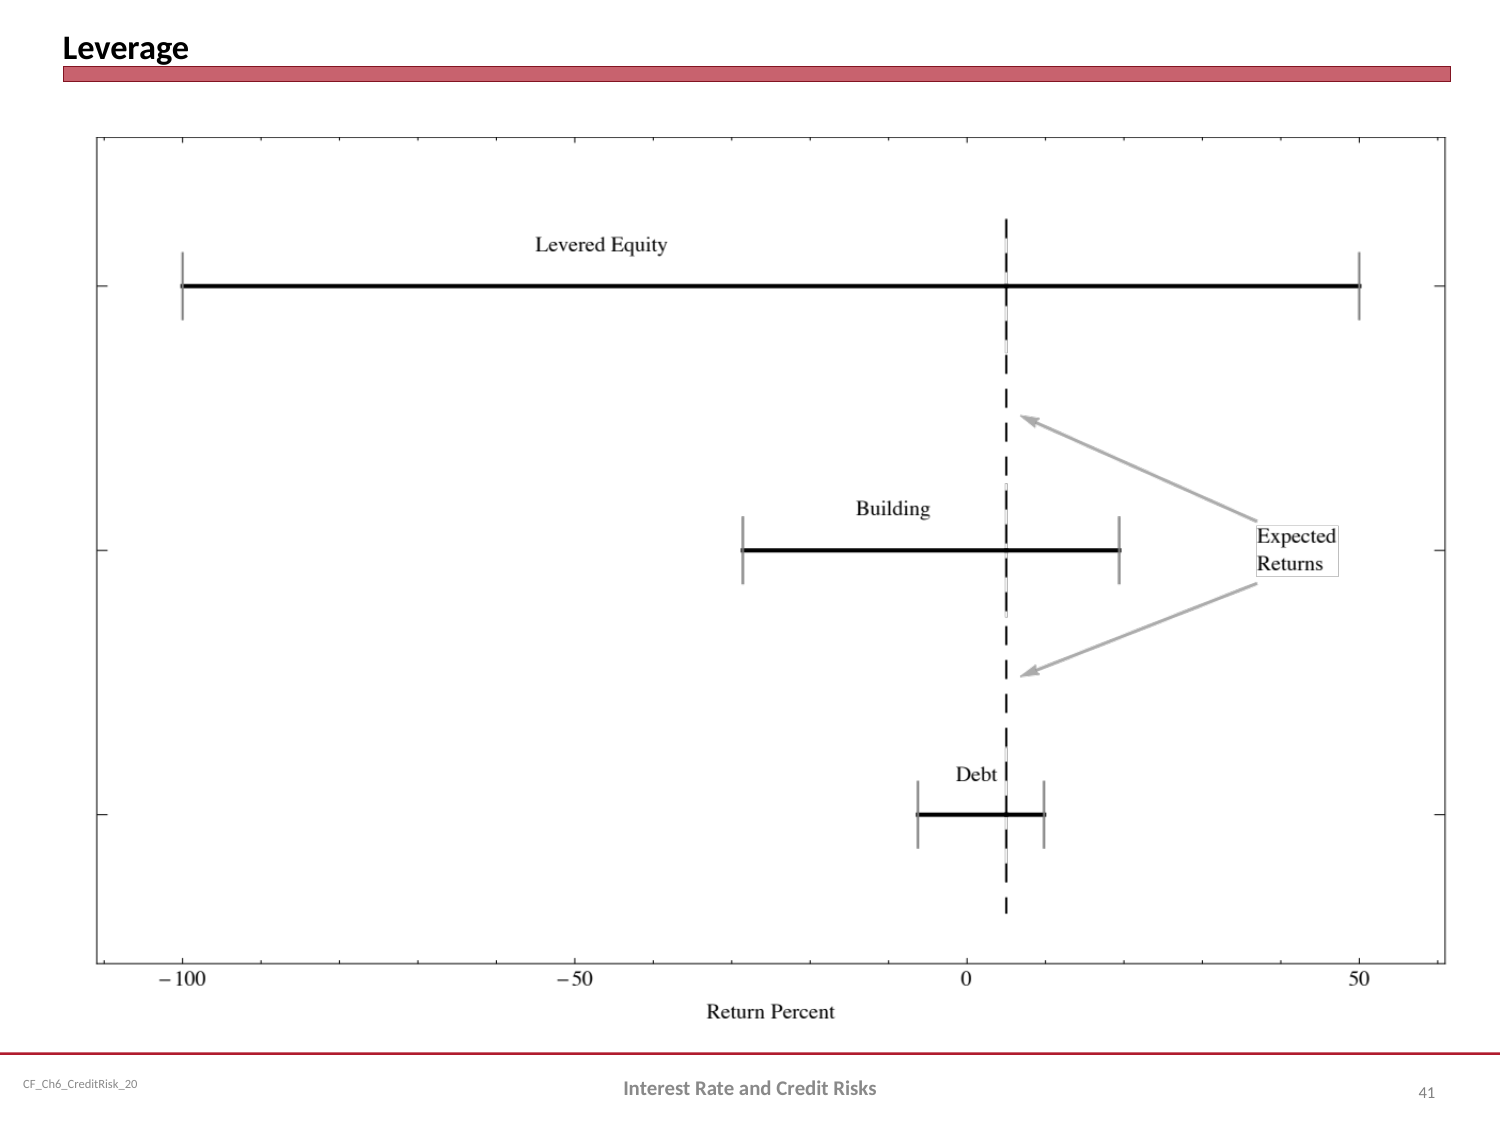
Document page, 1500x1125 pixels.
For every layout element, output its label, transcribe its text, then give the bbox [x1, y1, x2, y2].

picture [89, 137, 1453, 1026]
title Leverage [62, 6, 1451, 67]
slide_number 41 [1375, 1061, 1451, 1122]
footer Interest Rate and Credit Risks [512, 1056, 988, 1117]
